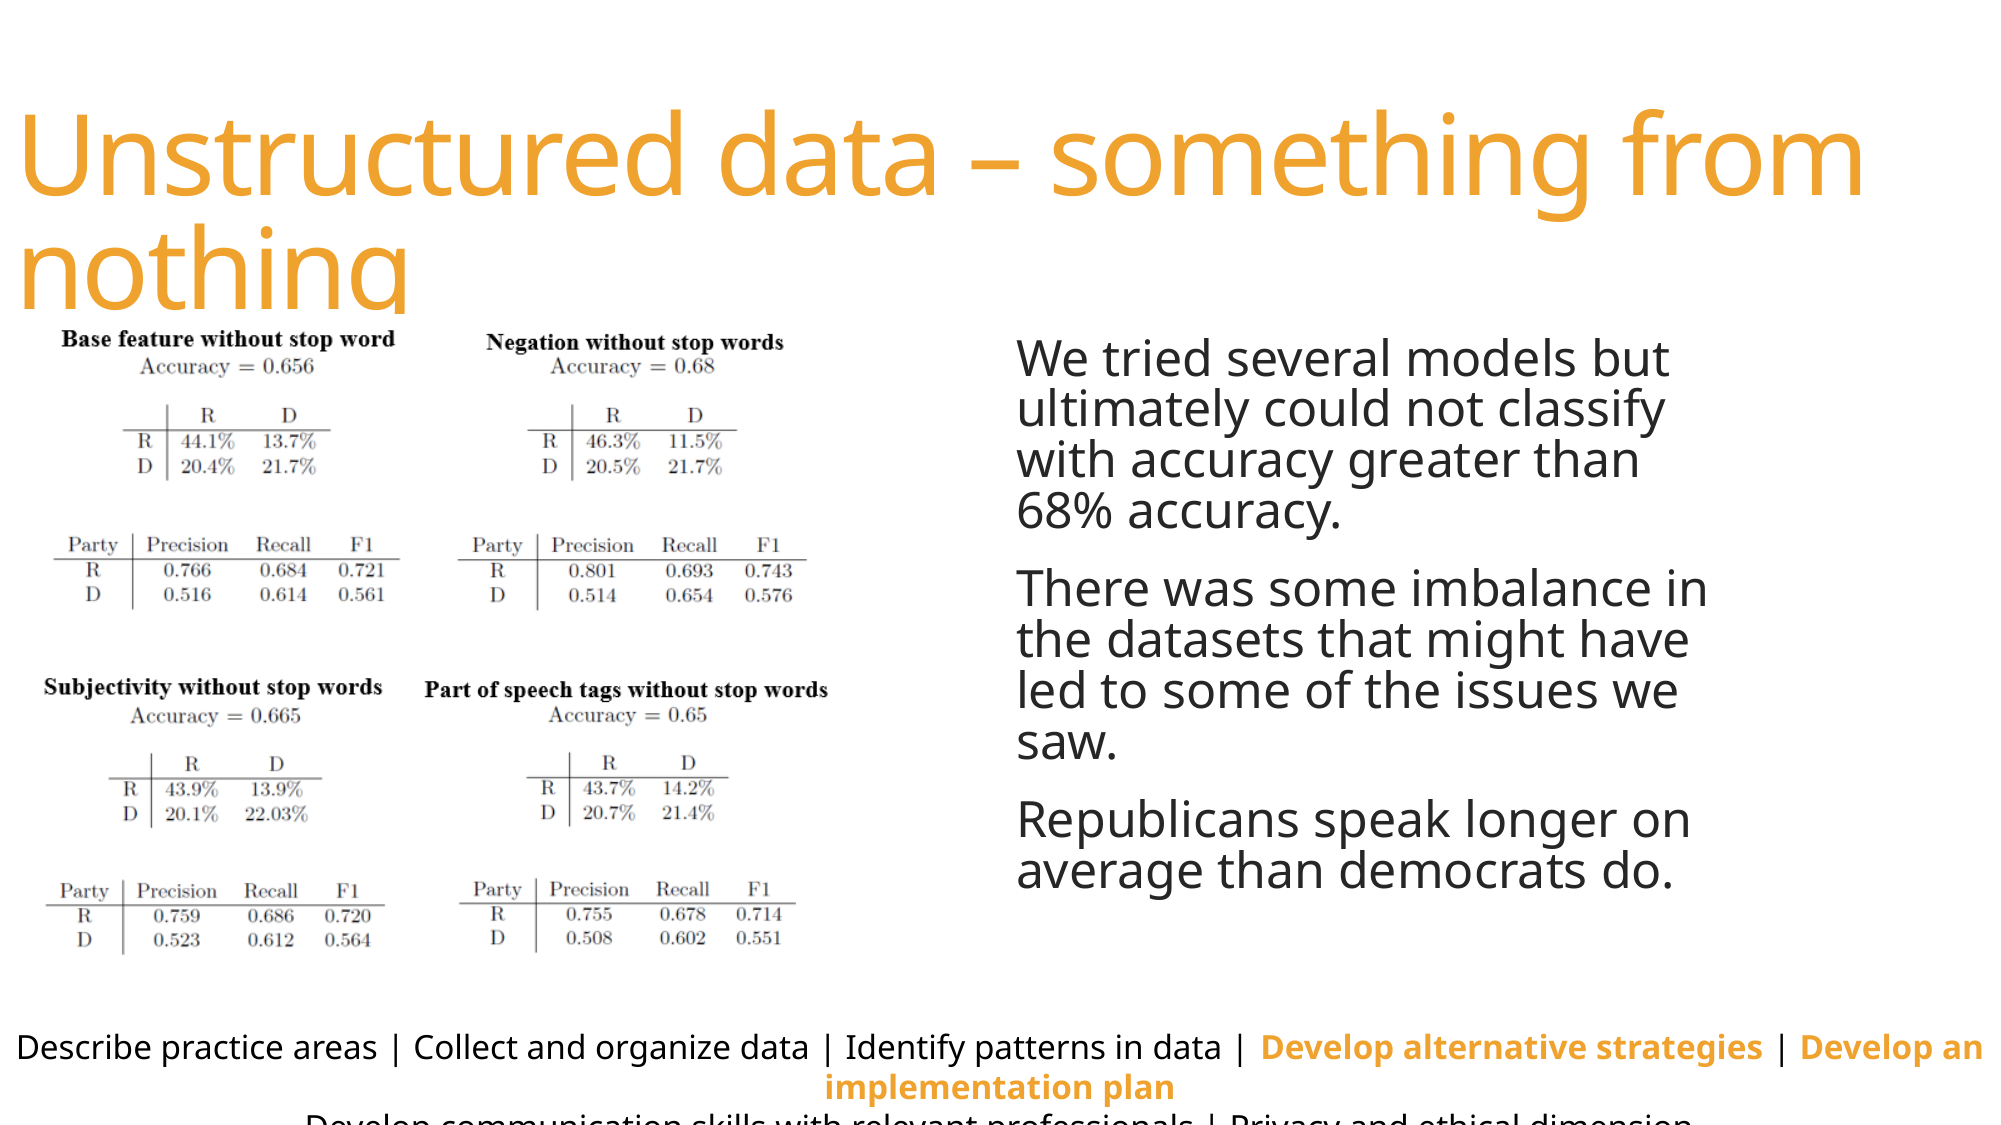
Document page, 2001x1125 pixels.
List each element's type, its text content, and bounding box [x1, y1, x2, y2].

picture [417, 669, 839, 958]
list We tried several models but ultimately could not classify with accuracy greater than 68% accuracy. There was some imbalance in the datasets that might have led to some of the issues we saw. Republicans speak longer on average than democrats do. [986, 327, 1752, 946]
picture [32, 314, 428, 615]
text_box Describe practice areas | Collect and organize data | Identify patterns in data | Develop alternative strategies | Develop an implementation plan Develop communication skills with relevant professionals | Privacy and ethical dimension [0, 1018, 2000, 1125]
picture [32, 672, 395, 961]
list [451, 304, 814, 615]
title Unstructured data – something from nothing [0, 81, 2000, 354]
